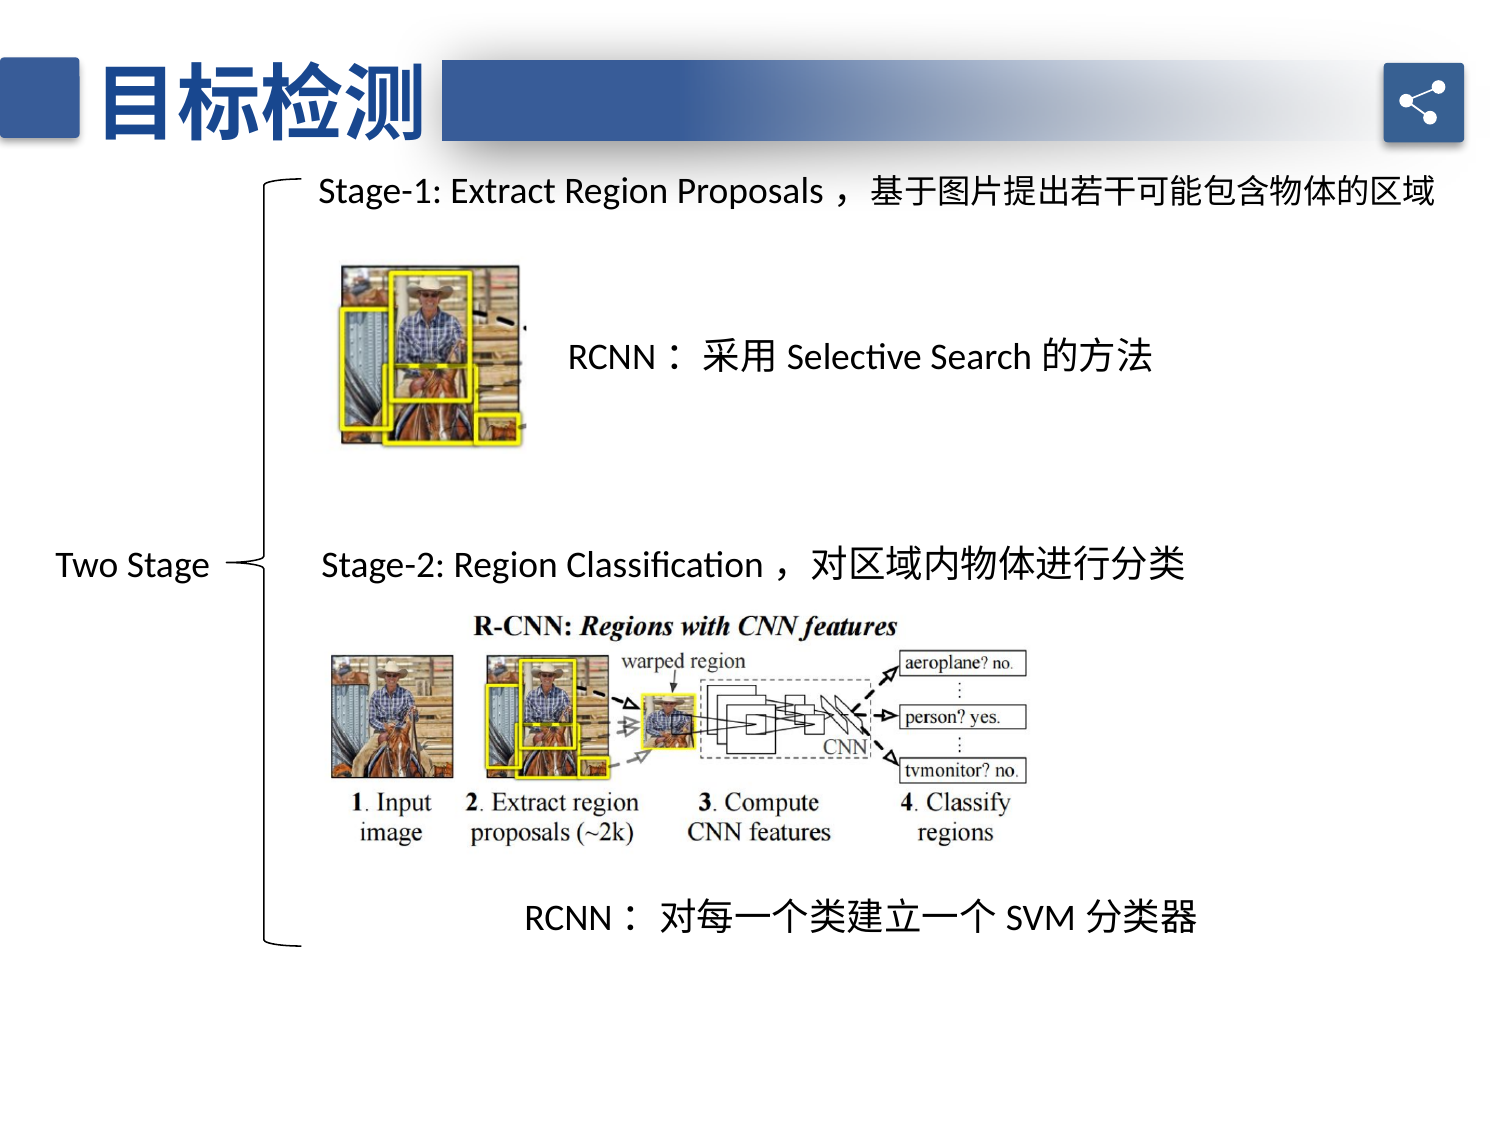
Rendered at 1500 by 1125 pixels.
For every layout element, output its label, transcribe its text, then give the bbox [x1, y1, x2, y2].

text_box RCNN：对每一个类建立一个SVM分类器 [509, 885, 1213, 946]
text_box Stage-1: Extract Region Proposals，基于图片提出若干可能包含物体的区域 [303, 167, 1451, 219]
picture [317, 607, 1040, 857]
picture [301, 256, 527, 454]
text_box Stage-2: Region Classification，对区域内物体进行分类 [306, 532, 1201, 592]
text_box [225, 178, 302, 947]
text_box RCNN：采用Selective Search的方法 [553, 324, 1169, 385]
text_box Two Stage [40, 532, 226, 592]
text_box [0, 42, 1465, 160]
